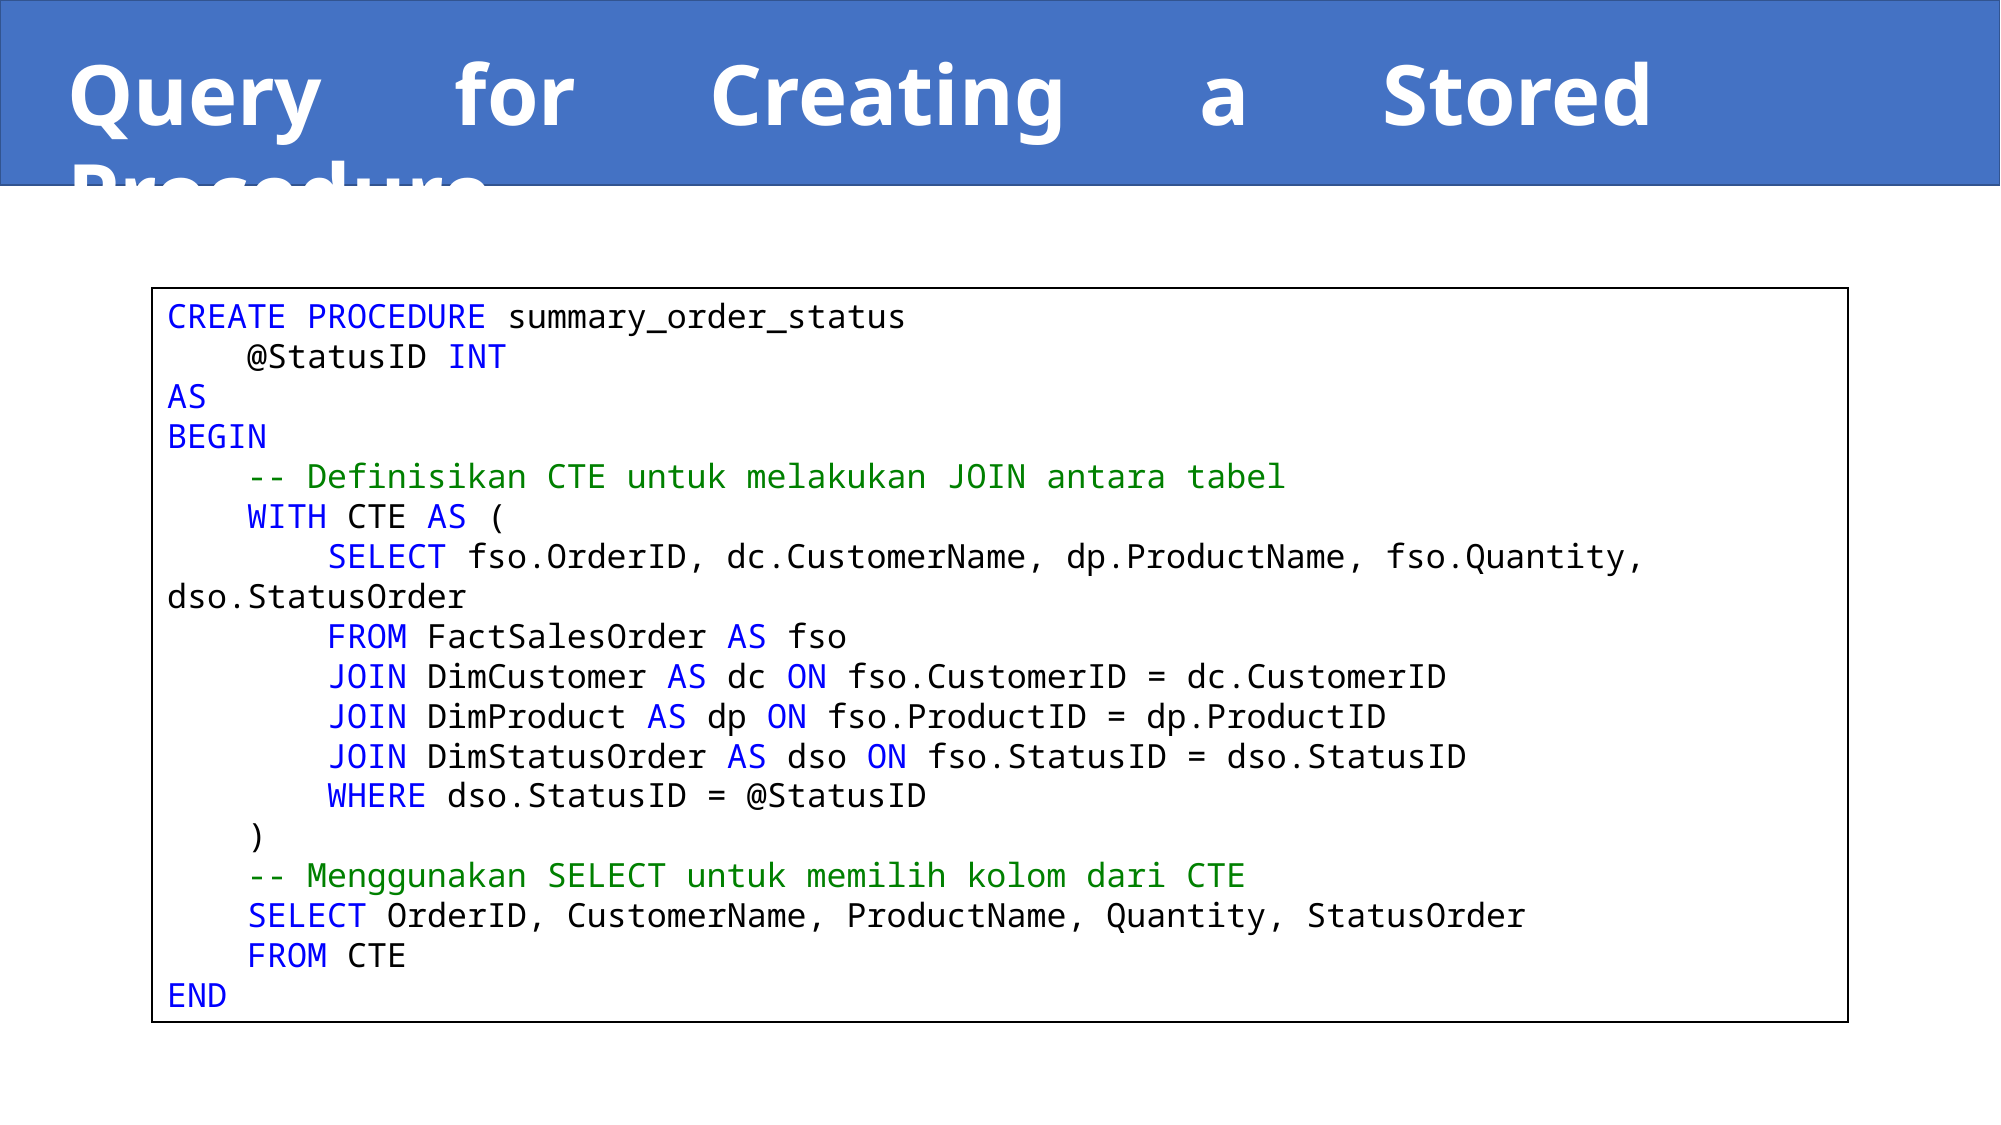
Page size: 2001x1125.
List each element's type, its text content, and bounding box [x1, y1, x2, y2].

text_box [0, 0, 2000, 186]
text_box CREATE PROCEDURE summary_order_status @StatusID INT AS BEGIN -- Definisikan CTE untuk melakukan JOIN antara tabel WITH CTE AS ( SELECT fso.OrderID, dc.CustomerName, dp.ProductName, fso.Quantity, dso.StatusOrder FROM FactSalesOrder AS fso JOIN DimCustomer AS dc ON fso.CustomerID = dc.CustomerID JOIN DimProduct AS dp ON fso.ProductID = dp.ProductID JOIN DimStatusOrder AS dso ON fso.StatusID = dso.StatusID WHERE dso.StatusID = @StatusID ) -- Menggunakan SELECT untuk memilih kolom dari CTE SELECT OrderID, CustomerName, ProductName, Quantity, StatusOrder FROM CTE END [151, 287, 1849, 1023]
text_box Query for Creating a Stored Procedure [52, 34, 1670, 249]
